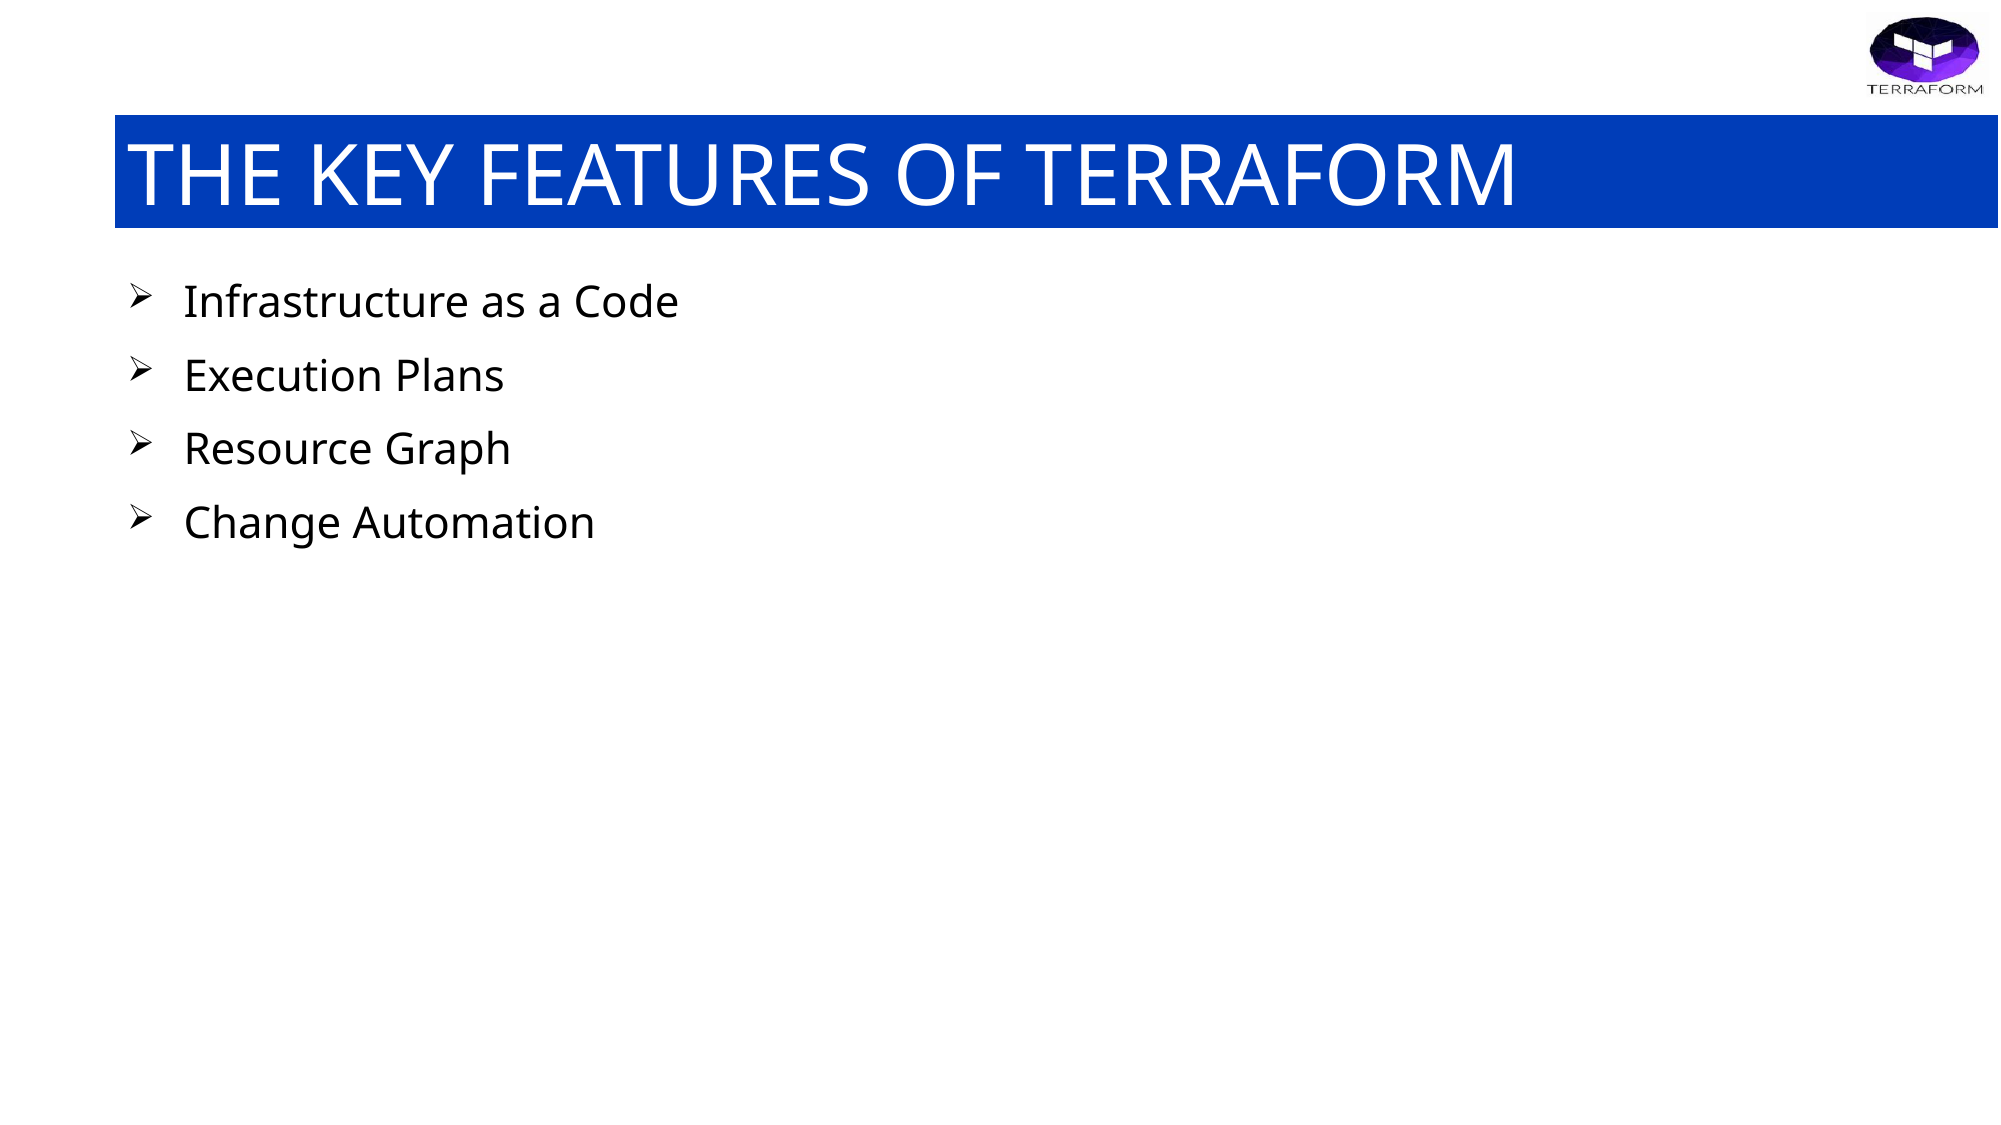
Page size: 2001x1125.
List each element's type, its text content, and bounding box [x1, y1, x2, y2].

subtitle Infrastructure as a Code Execution Plans Resource Graph Change Automation [112, 266, 1910, 1050]
title The key features of Terraform [110, 110, 2000, 233]
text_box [1866, 12, 1990, 100]
